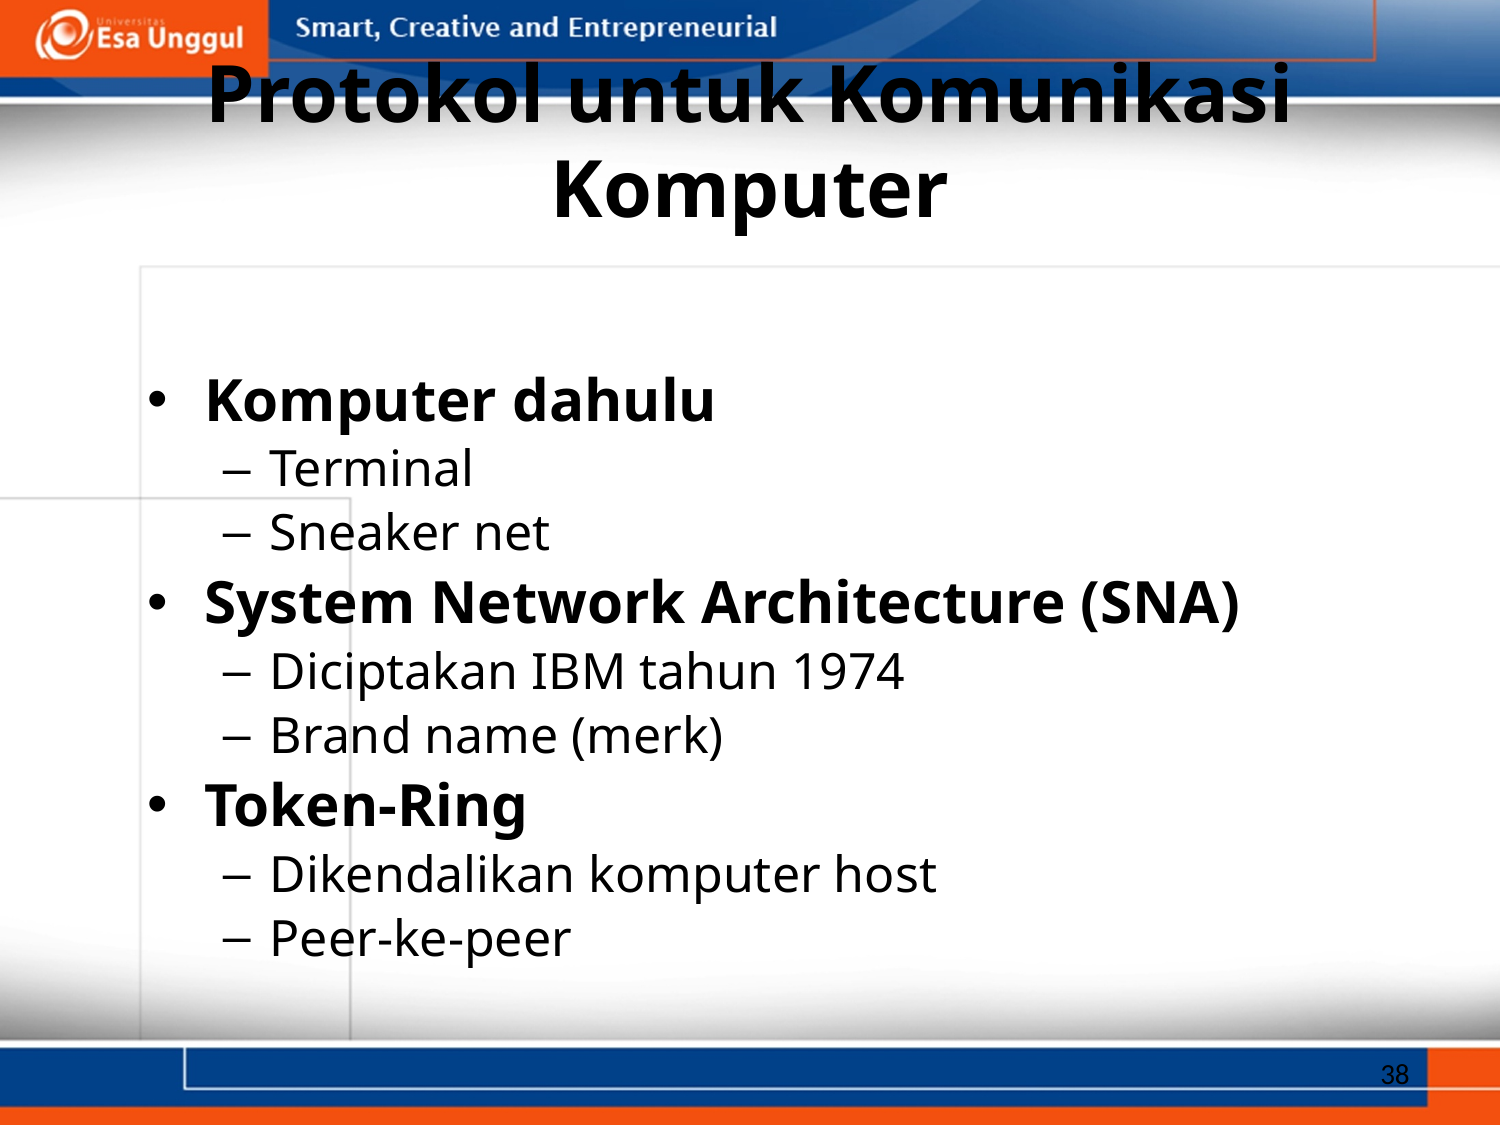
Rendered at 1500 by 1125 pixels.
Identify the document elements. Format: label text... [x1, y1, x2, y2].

picture [0, 0, 1500, 1125]
list Komputer dahulu Terminal Sneaker net System Network Architecture (SNA) Diciptakan IBM tahun 1974 Brand name (merk) Token-Ring Dikendalikan komputer host Peer-ke-peer [132, 363, 1439, 1025]
title Protokol untuk Komunikasi Komputer [75, 45, 1425, 233]
slide_number 38 [1074, 1042, 1425, 1103]
